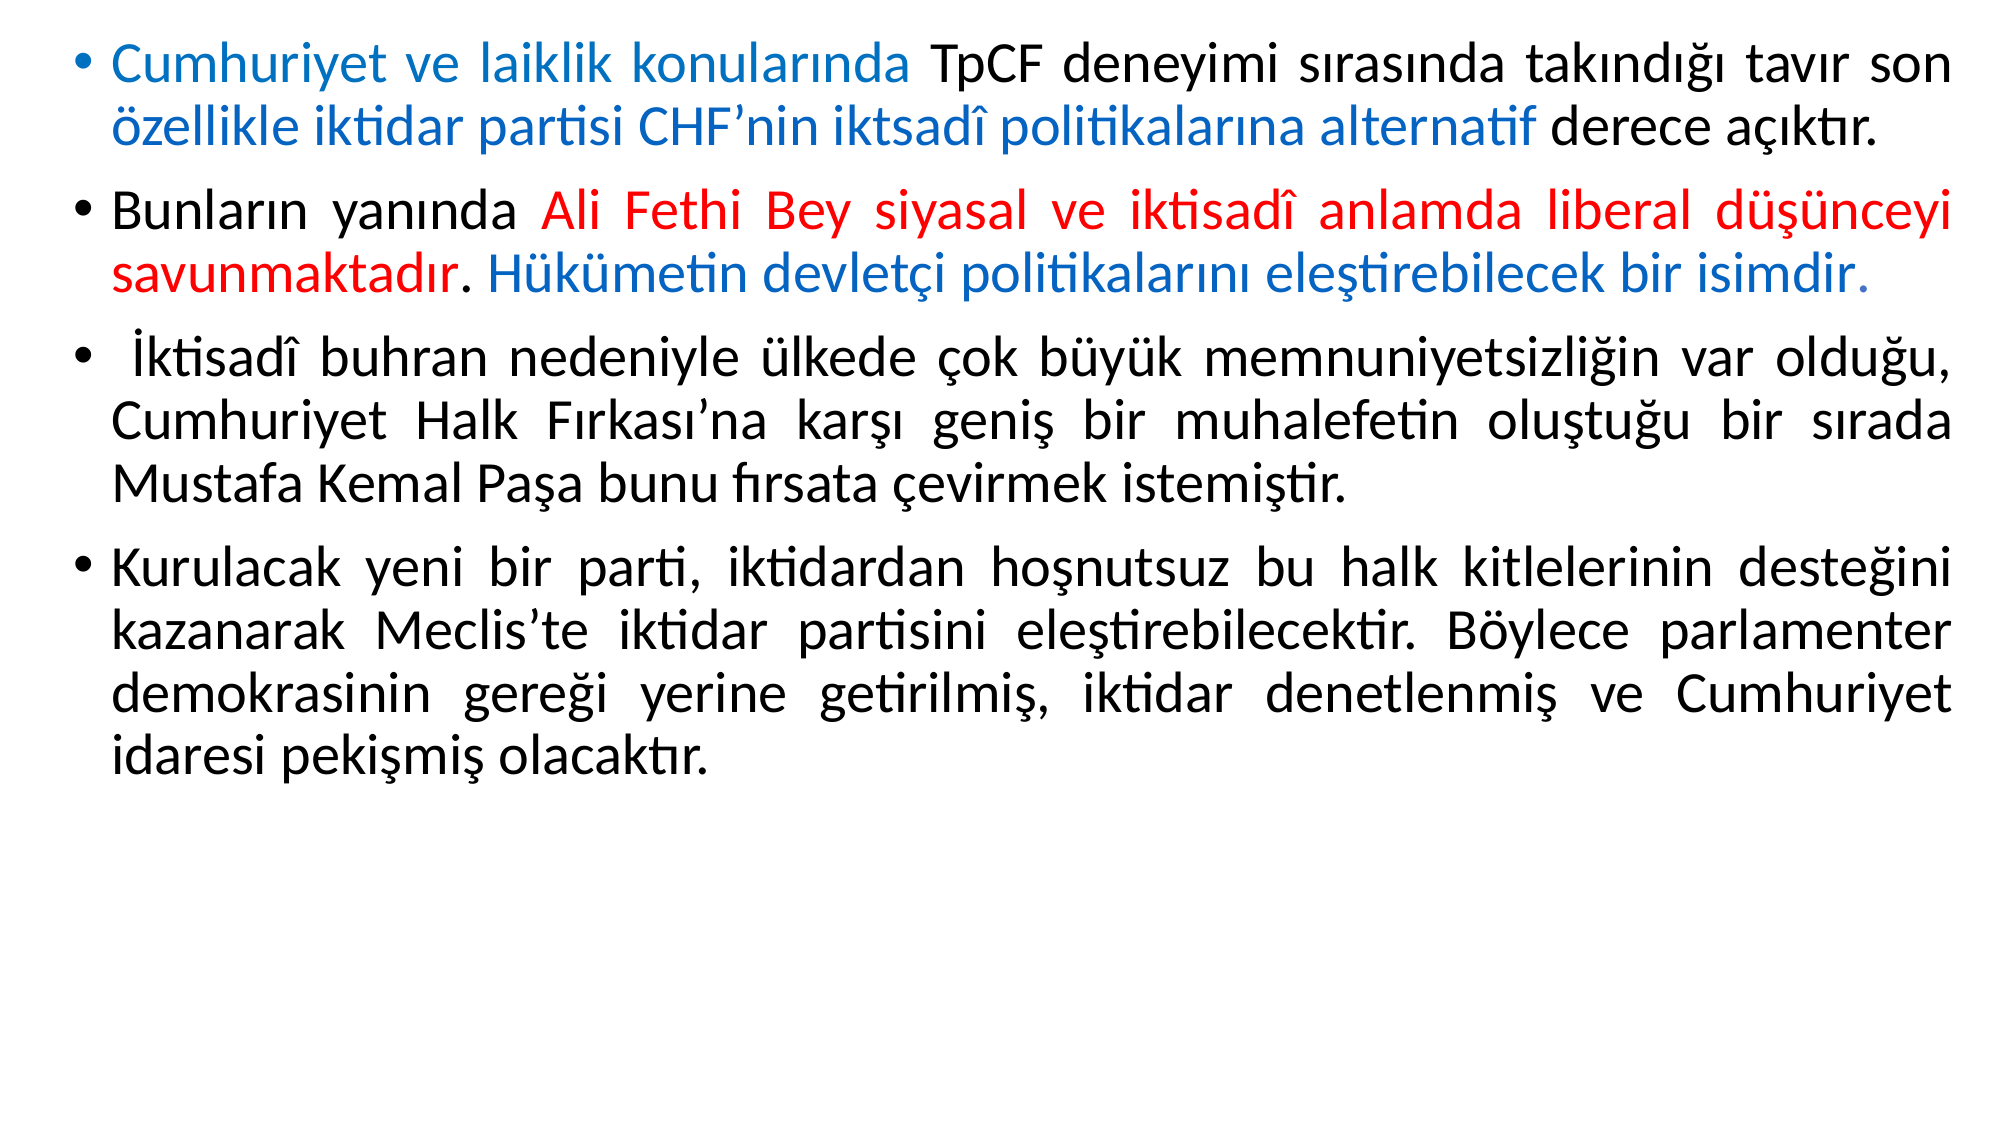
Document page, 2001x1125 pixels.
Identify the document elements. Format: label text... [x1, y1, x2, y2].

text_box Cumhuriyet ve laiklik konularında TpCF deneyimi sırasında takındığı tavır son özellikle iktidar partisi CHF’nin iktsadî politikalarına alternatif derece açıktır. Bunların yanında Ali Fethi Bey siyasal ve iktisadî anlamda liberal düşünceyi savunmaktadır. Hükümetin devletçi politikalarını eleştirebilecek bir isimdir. İktisadî buhran nedeniyle ülkede çok büyük memnuniyetsizliğin var olduğu, Cumhuriyet Halk Fırkası’na karşı geniş bir muhalefetin oluştuğu bir sırada Mustafa Kemal Paşa bunu fırsata çevirmek istemiştir. Kurulacak yeni bir parti, iktidardan hoşnutsuz bu halk kitlelerinin desteğini kazanarak Meclis’te iktidar partisini eleştirebilecektir. Böylece parlamenter demokrasinin gereği yerine getirilmiş, iktidar denetlenmiş ve Cumhuriyet idaresi pekişmiş olacaktır. [58, 25, 1969, 1011]
